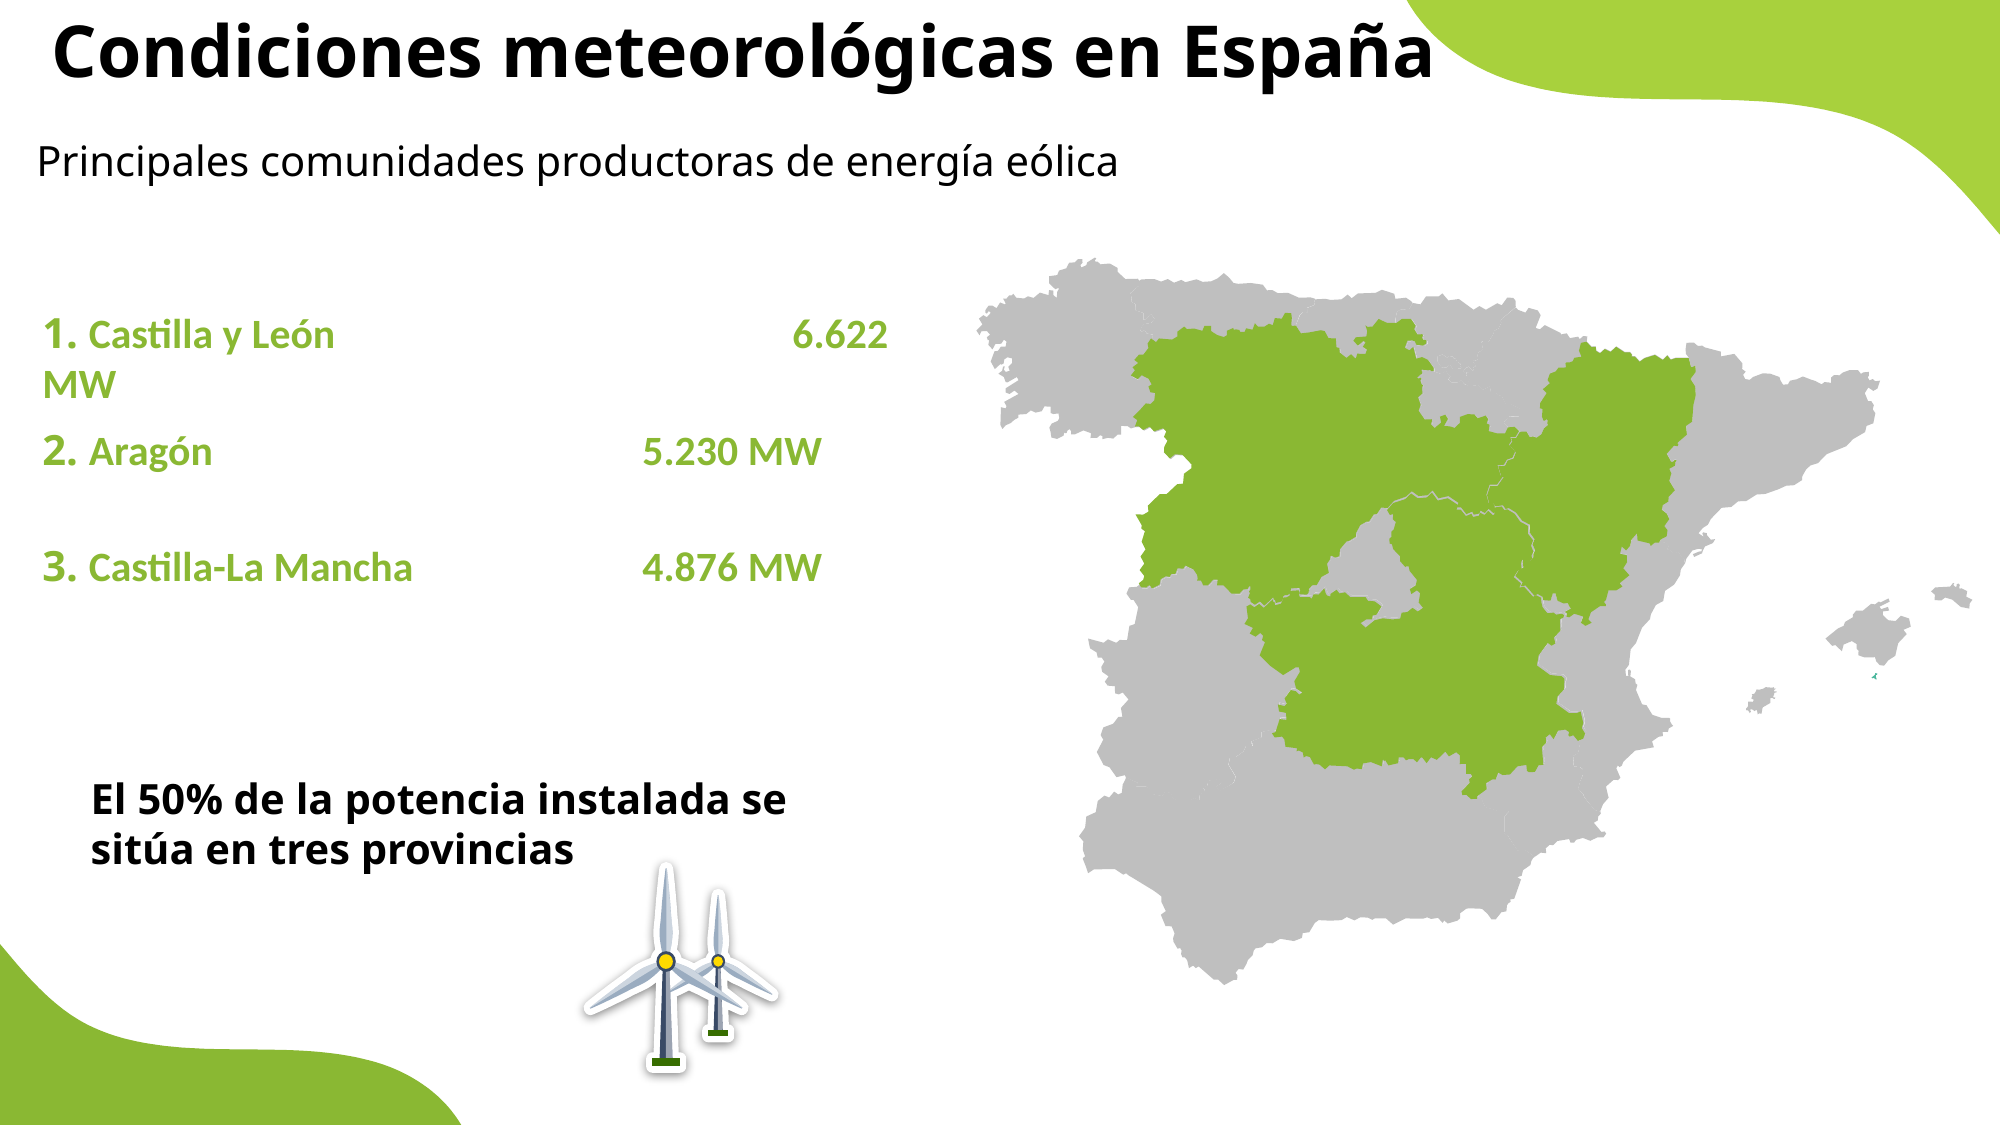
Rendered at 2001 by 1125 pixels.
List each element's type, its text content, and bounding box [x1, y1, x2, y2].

text_box 2. Aragón 5.230 MW [27, 416, 958, 482]
text_box Condiciones meteorológicas en España [0, 0, 1545, 109]
text_box El 50% de la potencia instalada se sitúa en tres provincias [75, 777, 808, 869]
text_box 1. Castilla y León 6.622 MW [27, 299, 958, 415]
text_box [976, 257, 1973, 986]
text_box Principales comunidades productoras de energía eólica [0, 127, 1863, 193]
text_box 3. Castilla-La Mancha 4.876 MW [27, 532, 958, 597]
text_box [589, 868, 773, 1067]
